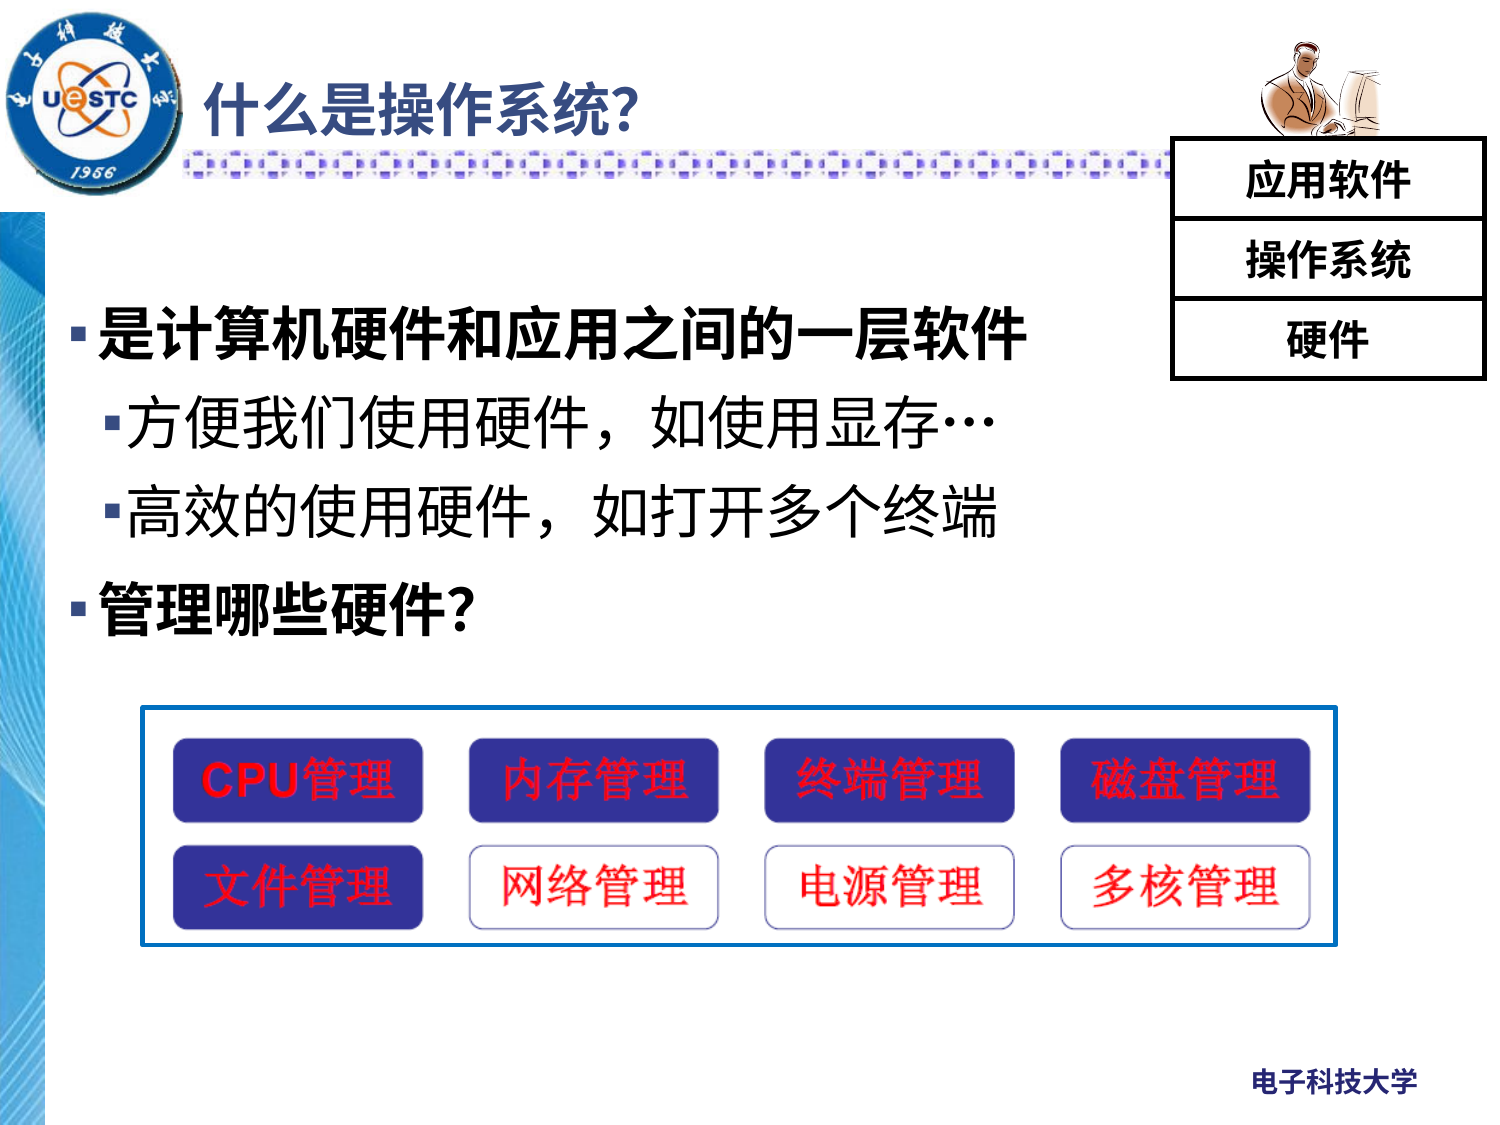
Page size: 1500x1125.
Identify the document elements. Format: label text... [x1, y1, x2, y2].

list 是计算机硬件和应用之间的一层软件 方便我们使用硬件，如使用显存… 高效的使用硬件，如打开多个终端 管理哪些硬件？ [54, 289, 1211, 928]
picture [5, 0, 183, 73]
picture [0, 212, 45, 1125]
picture [5, 149, 1170, 197]
picture [145, 709, 1334, 943]
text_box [1172, 41, 1485, 379]
title 什么是操作系统？ [0, 73, 1026, 164]
